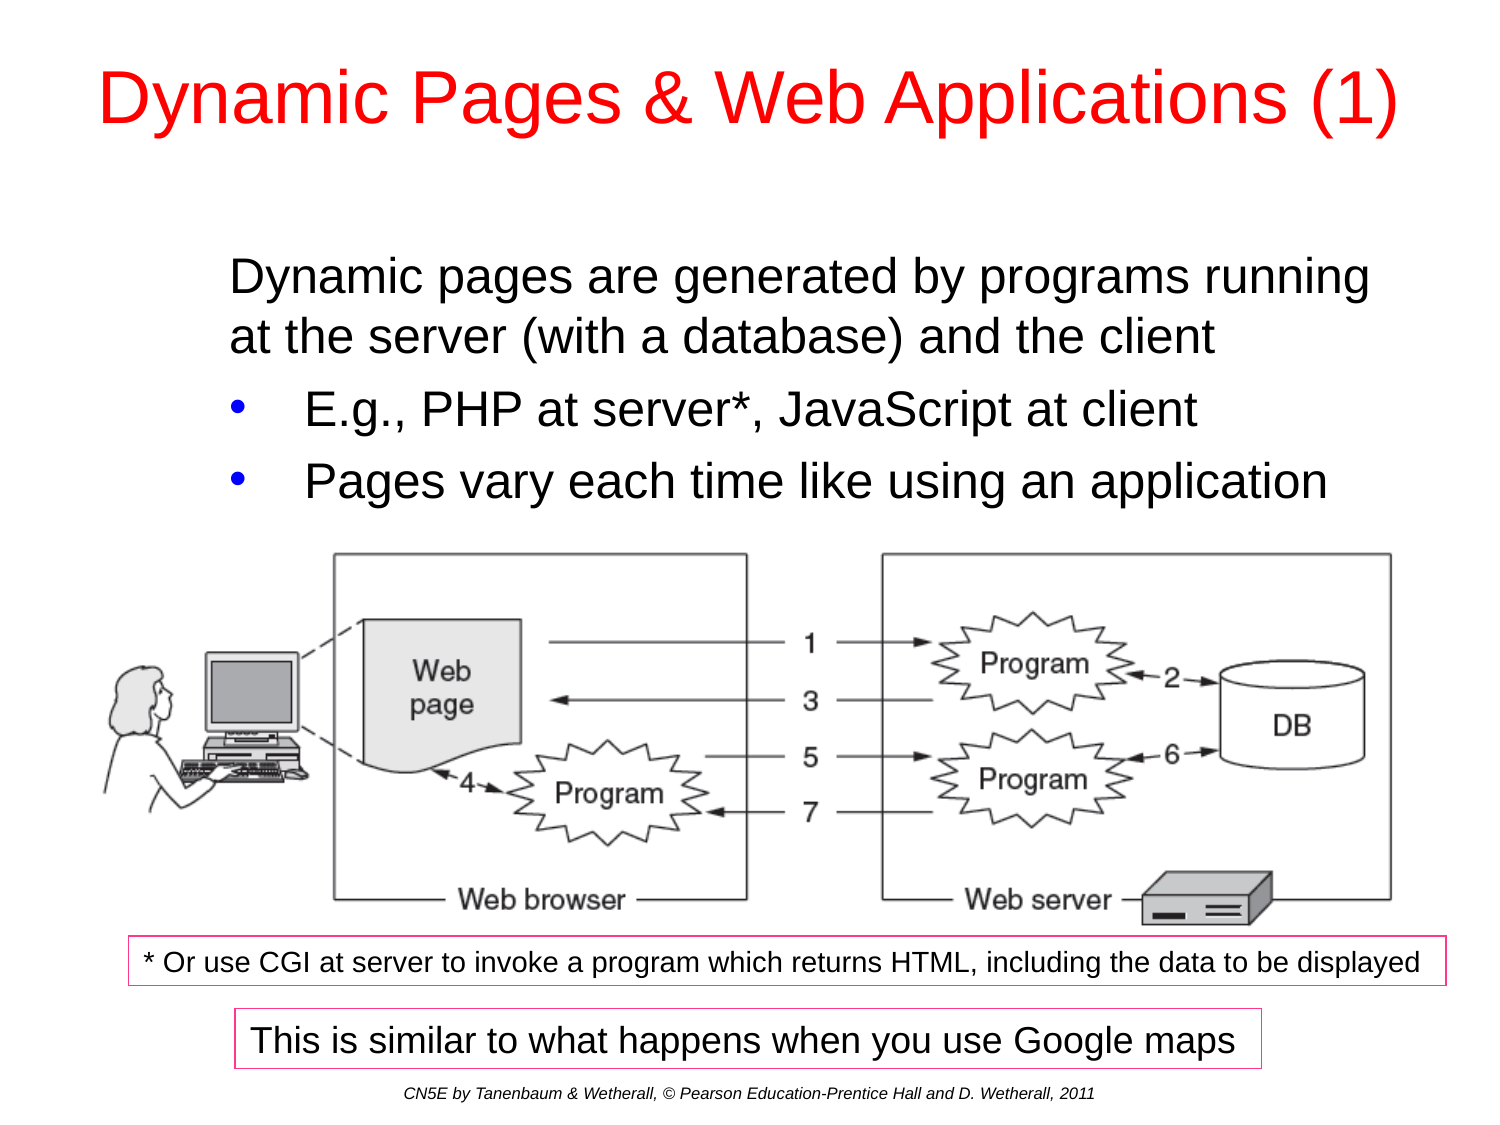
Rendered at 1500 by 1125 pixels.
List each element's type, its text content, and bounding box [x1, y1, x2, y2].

list Dynamic pages are generated by programs running at the server (with a database) and the client E.g., PHP at server*, JavaScript at client Pages vary each time like using an application [213, 235, 1415, 527]
text_box This is similar to what happens when you use Google maps [235, 1008, 1262, 1069]
picture [72, 528, 1425, 947]
footer CN5E by Tanenbaum & Wetherall, © Pearson Education-Prentice Hall and D. Wetherall, 2011 [0, 1074, 1500, 1125]
text_box * Or use CGI at server to invoke a program which returns HTML, including the data to be displayed [128, 935, 1447, 986]
title Dynamic Pages & Web Applications (1) [0, 0, 1500, 188]
